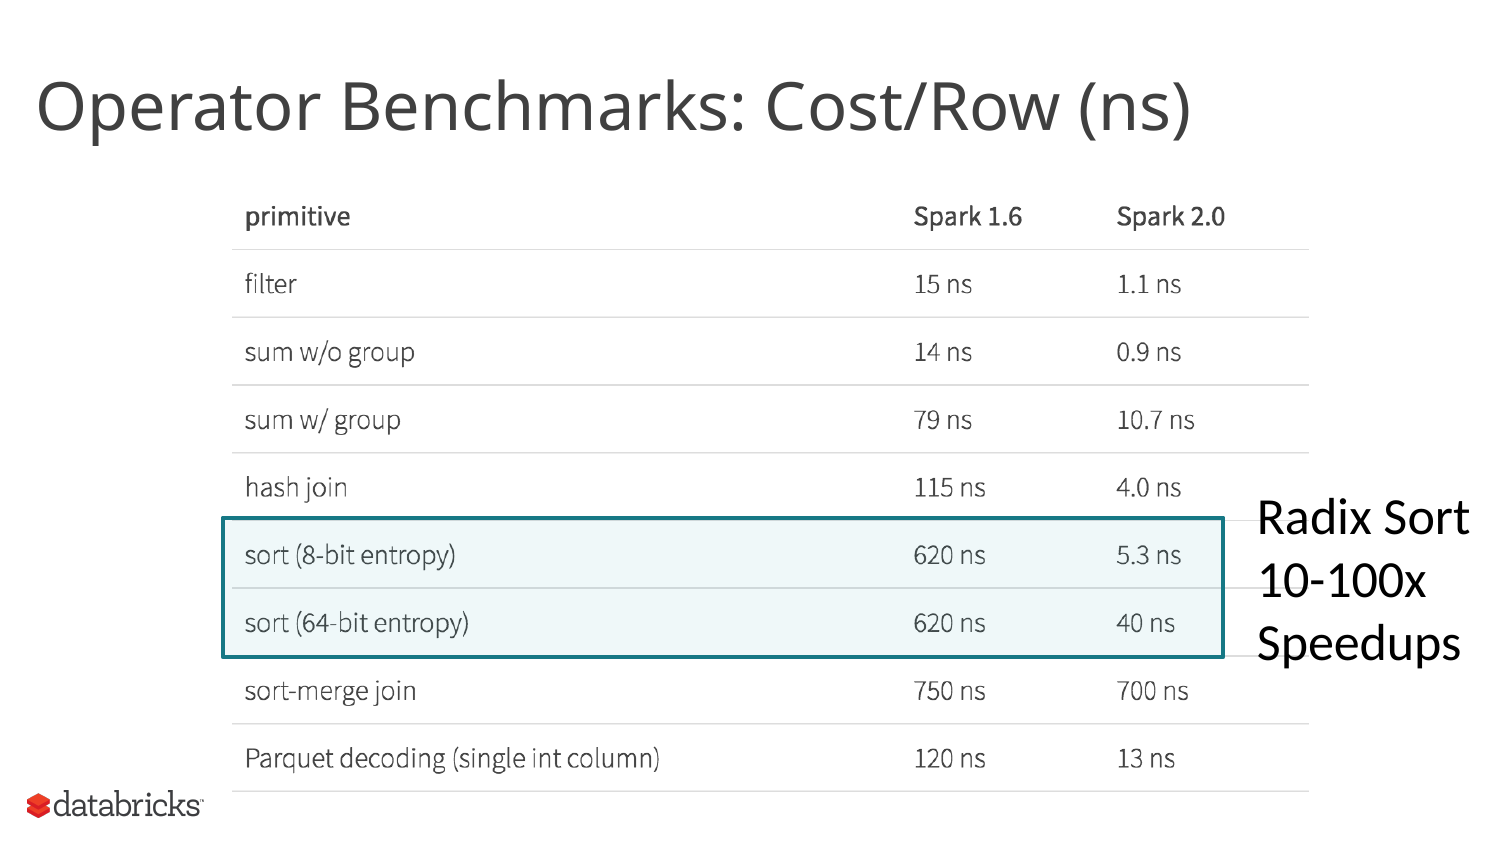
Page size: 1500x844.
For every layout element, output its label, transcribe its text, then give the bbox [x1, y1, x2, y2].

picture [27, 790, 204, 818]
picture [222, 169, 1330, 805]
text_box Radix Sort 10-100x Speedups [1330, 475, 1479, 678]
title Operator Benchmarks: Cost/Row (ns) [27, 0, 1481, 209]
